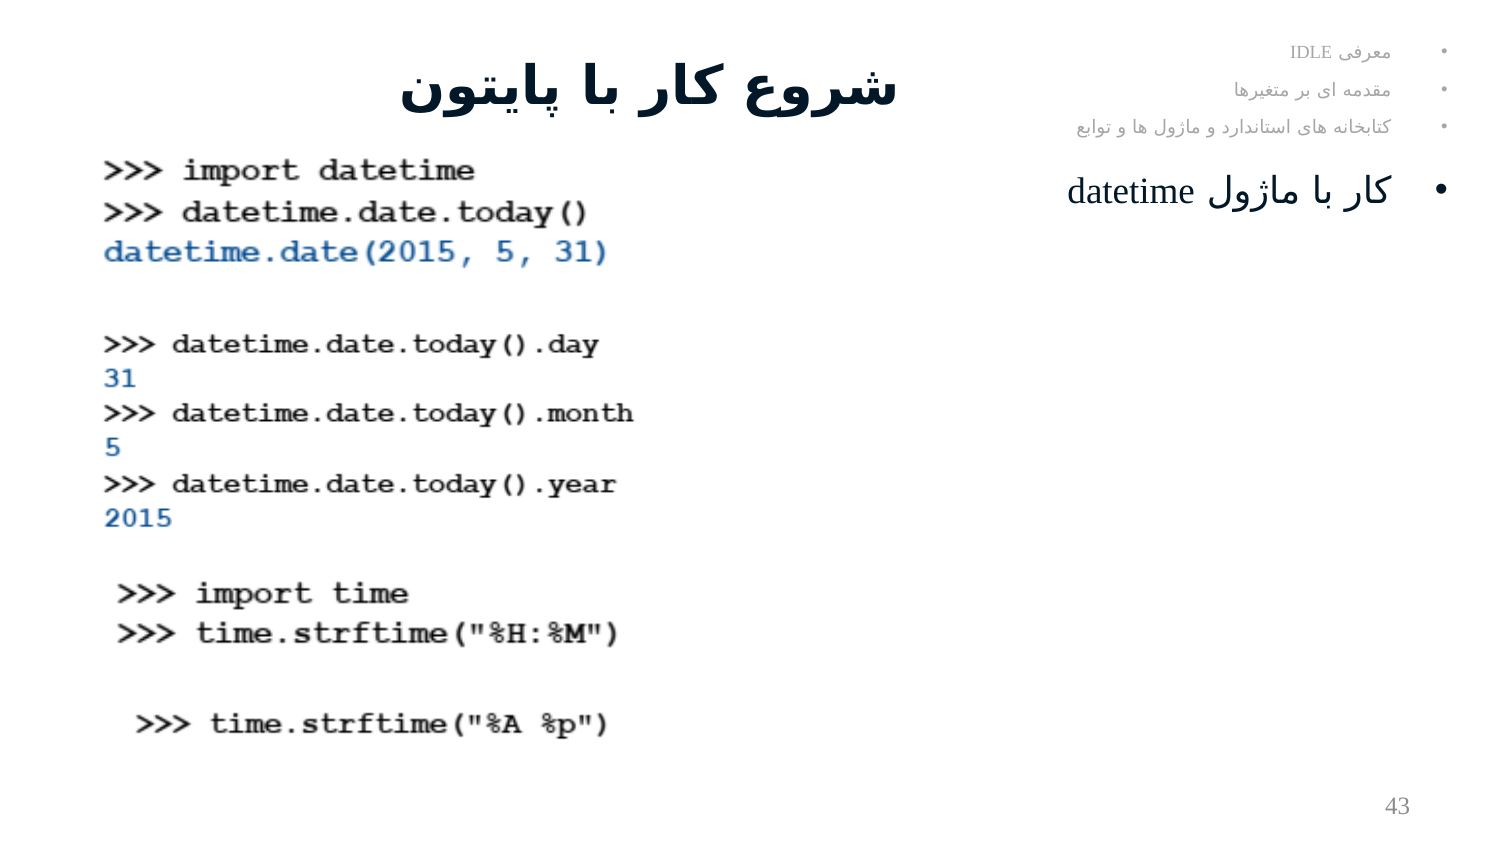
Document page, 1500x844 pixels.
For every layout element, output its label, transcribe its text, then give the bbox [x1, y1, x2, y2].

picture [99, 149, 614, 285]
picture [112, 570, 624, 660]
list معرفی IDLE مقدمه ای بر متغیرها کتابخانه های استاندارد و ماژول ها و توابع کار با ماژول datetime [112, 21, 1463, 219]
slide_number 43 [1074, 782, 1425, 827]
picture [124, 692, 617, 748]
picture [87, 322, 650, 538]
